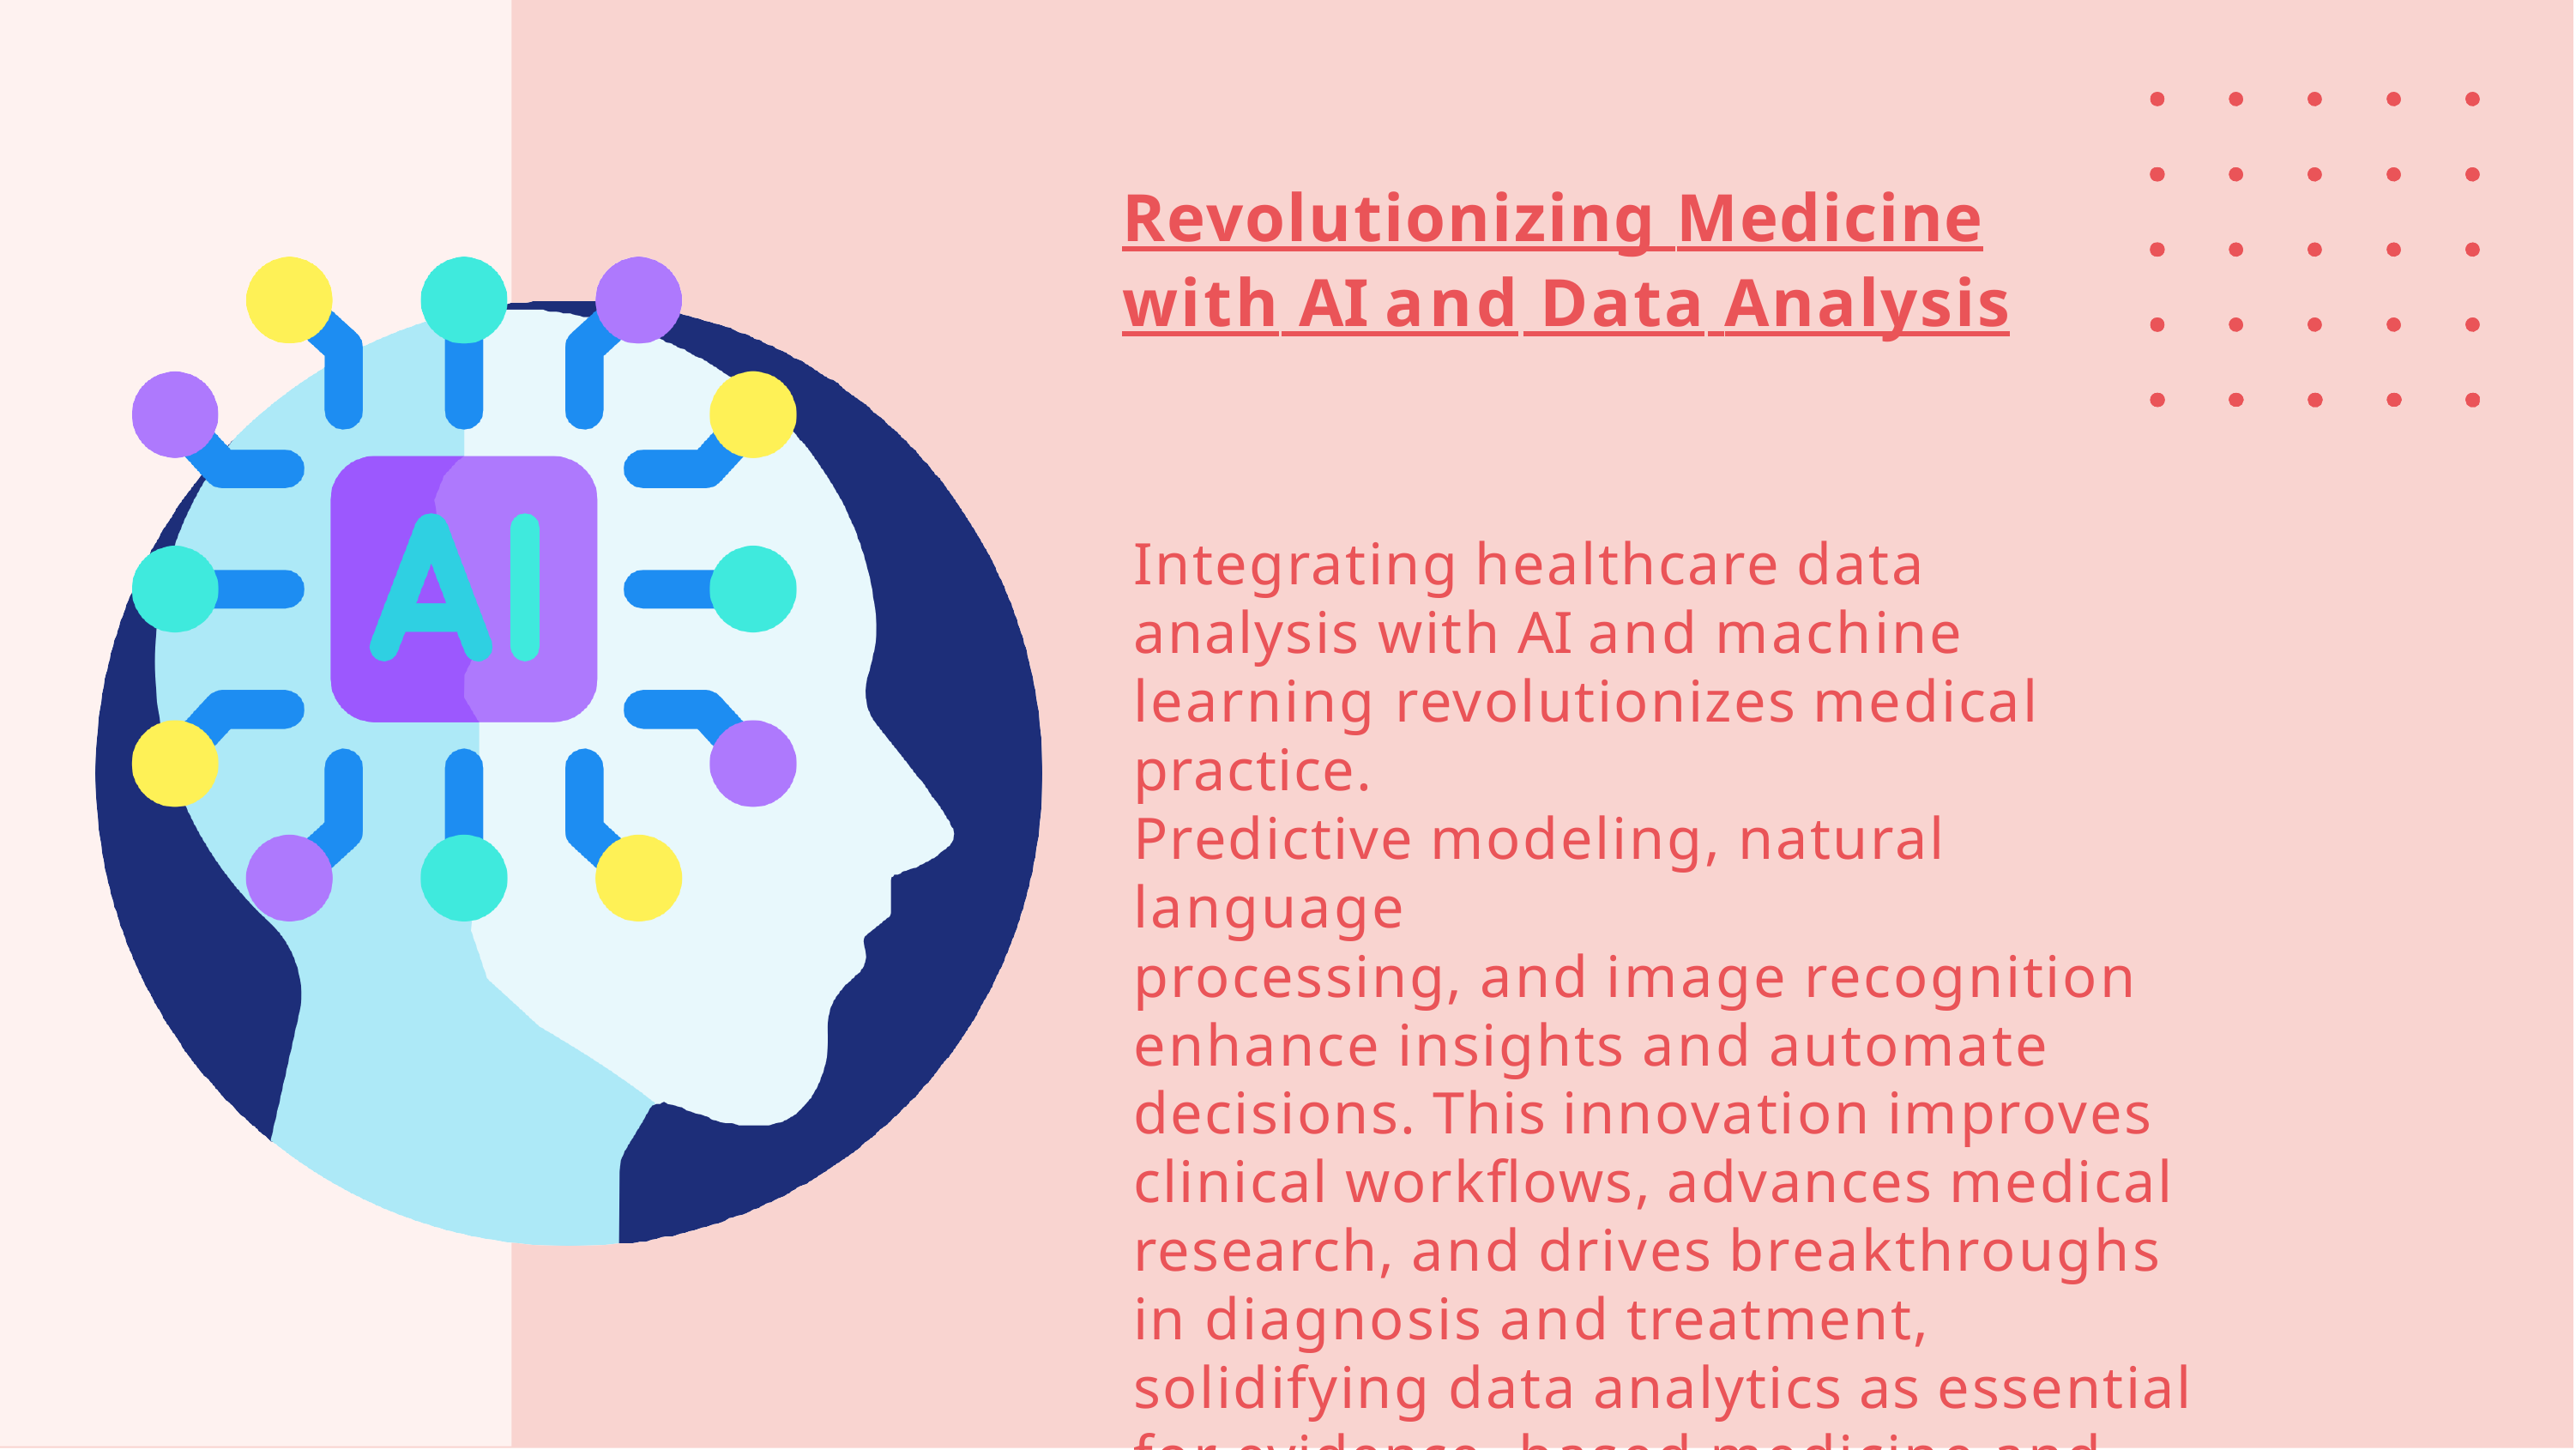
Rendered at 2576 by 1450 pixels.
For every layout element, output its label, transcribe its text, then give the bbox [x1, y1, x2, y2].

text_box [2308, 392, 2323, 408]
text_box [2229, 92, 2243, 106]
text_box [2386, 92, 2401, 106]
text_box [2150, 317, 2165, 332]
text_box [2229, 392, 2244, 407]
text_box [2308, 167, 2322, 182]
text_box [2229, 317, 2243, 332]
text_box Integrating healthcare data analysis with AI and machine learning revolutionizes medical practice. Predictive modeling, natural language processing, and image recognition enhance insights and automate decisions. This innovation improves clinical workflows, advances medical research, and drives breakthroughs in diagnosis and treatment, solidifying data analytics as essential for evidence- based medicine and better patient [1131, 526, 2202, 1450]
text_box [2465, 392, 2480, 408]
text_box [2386, 167, 2401, 182]
text_box [2150, 242, 2165, 257]
text_box [2150, 92, 2165, 106]
text_box [2386, 242, 2401, 257]
title Revolutionizing Medicine with AI and Data Analysis [1120, 167, 2067, 412]
text_box [2150, 392, 2165, 408]
text_box [2465, 167, 2480, 182]
text_box [2386, 317, 2401, 332]
text_box [2229, 167, 2243, 182]
text_box [2386, 392, 2402, 407]
text_box [0, 0, 512, 1447]
text_box [2465, 317, 2480, 332]
picture [94, 256, 1042, 1246]
text_box [2308, 242, 2322, 257]
text_box [2229, 242, 2243, 257]
text_box [2465, 242, 2480, 257]
text_box [2150, 166, 2165, 182]
text_box [2308, 317, 2322, 332]
text_box [2465, 92, 2480, 106]
text_box [2308, 92, 2322, 106]
